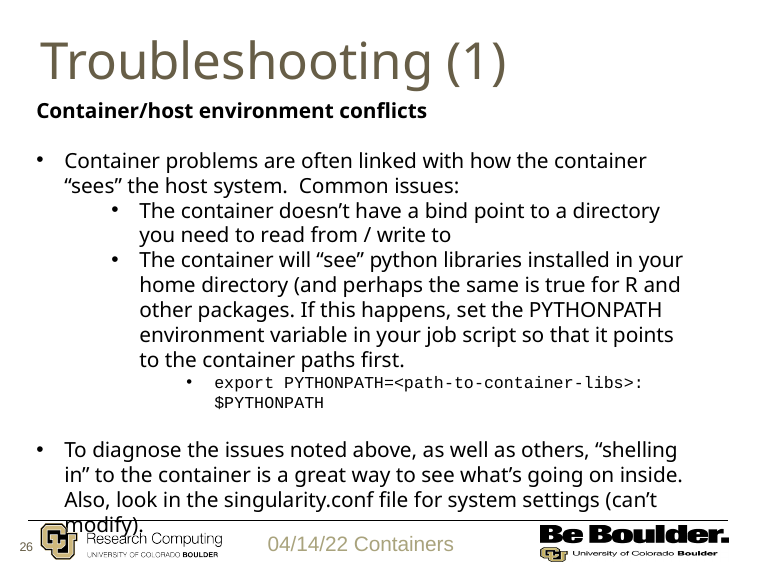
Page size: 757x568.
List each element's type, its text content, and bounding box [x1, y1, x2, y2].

text_box Container/host environment conflicts Container problems are often linked with how the container “sees” the host system. Common issues: The container doesn’t have a bind point to a directory you need to read from / write to The container will “see” python libraries installed in your home directory (and perhaps the same is true for R and other packages. If this happens, set the PYTHONPATH environment variable in your job script so that it points to the container paths first. export PYTHONPATH=<path-to-container-libs>:$PYTHONPATH To diagnose the issues noted above, as well as others, “shelling in” to the container is a great way to see what’s going on inside. Also, look in the singularity.conf file for system settings (can’t modify). [21, 89, 713, 545]
slide_number 26 [15, 539, 35, 562]
picture [540, 525, 729, 562]
picture [40, 523, 222, 560]
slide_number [265, 530, 489, 556]
title Troubleshooting (1) [40, 28, 654, 89]
